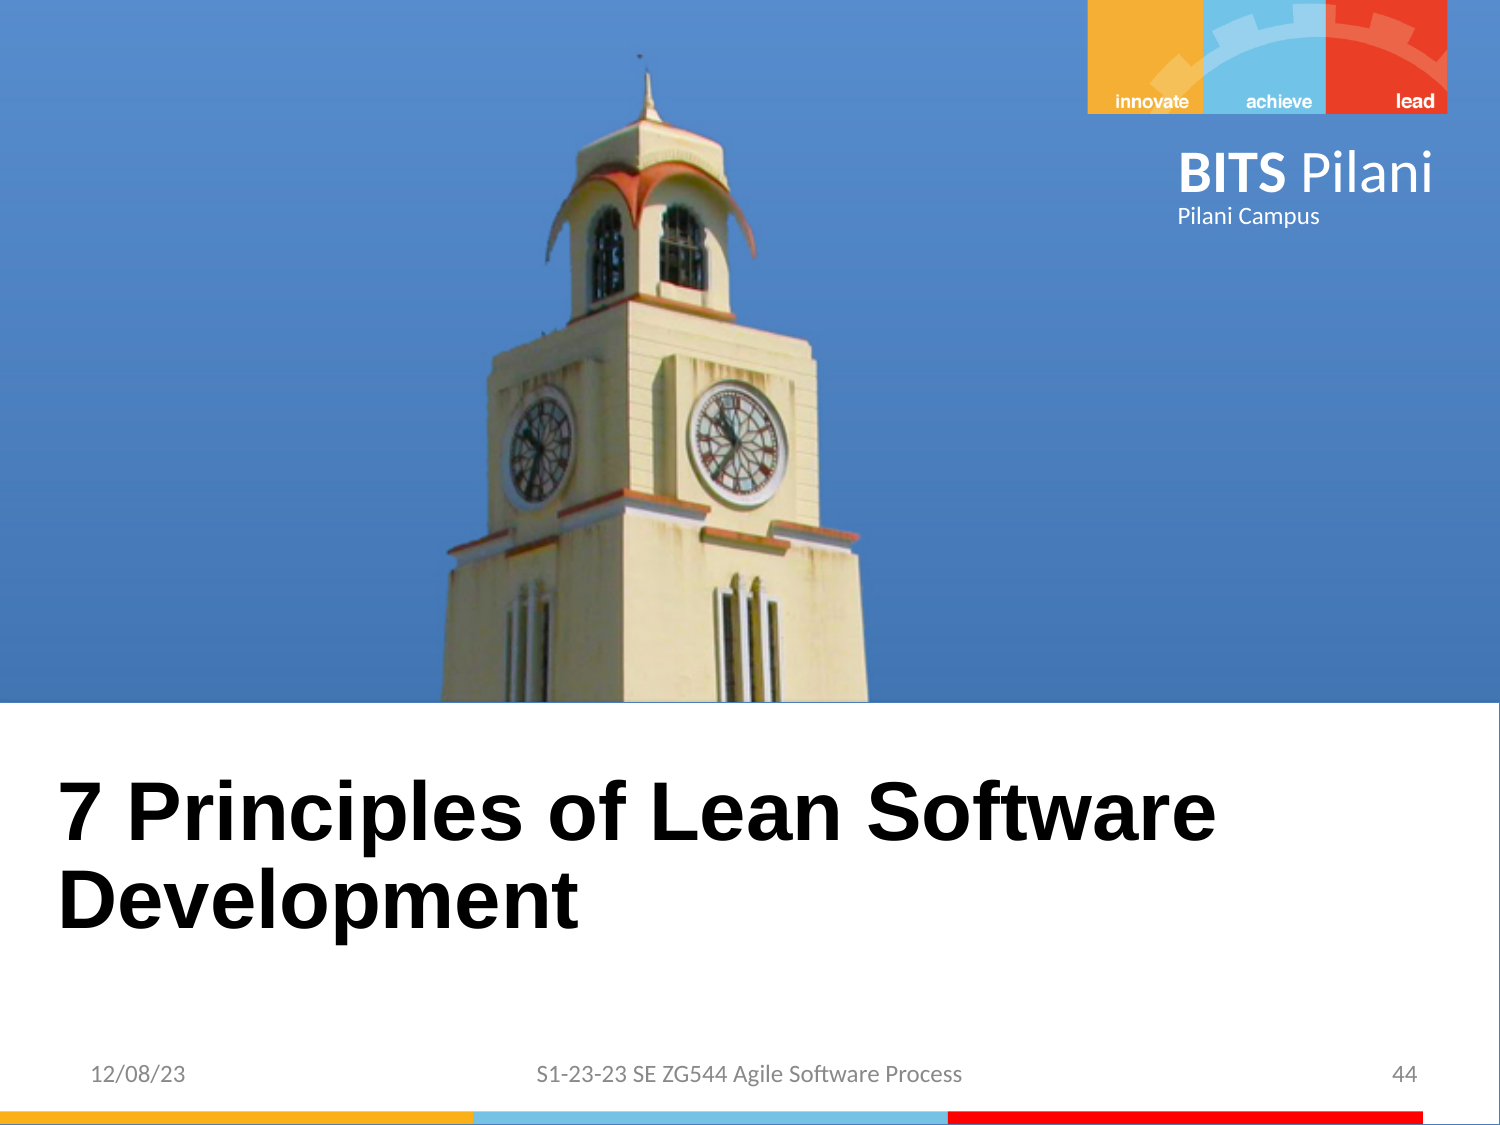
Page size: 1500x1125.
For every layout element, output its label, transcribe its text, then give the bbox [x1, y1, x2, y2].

list 7 Principles of Lean Software Development [49, 761, 1438, 1026]
slide_number 44 [1382, 1051, 1426, 1094]
text_box S1-23-23 SE ZG544 Agile Software Process [519, 1050, 980, 1095]
picture [0, 0, 1500, 702]
text_box 12/08/23 [82, 1050, 418, 1095]
